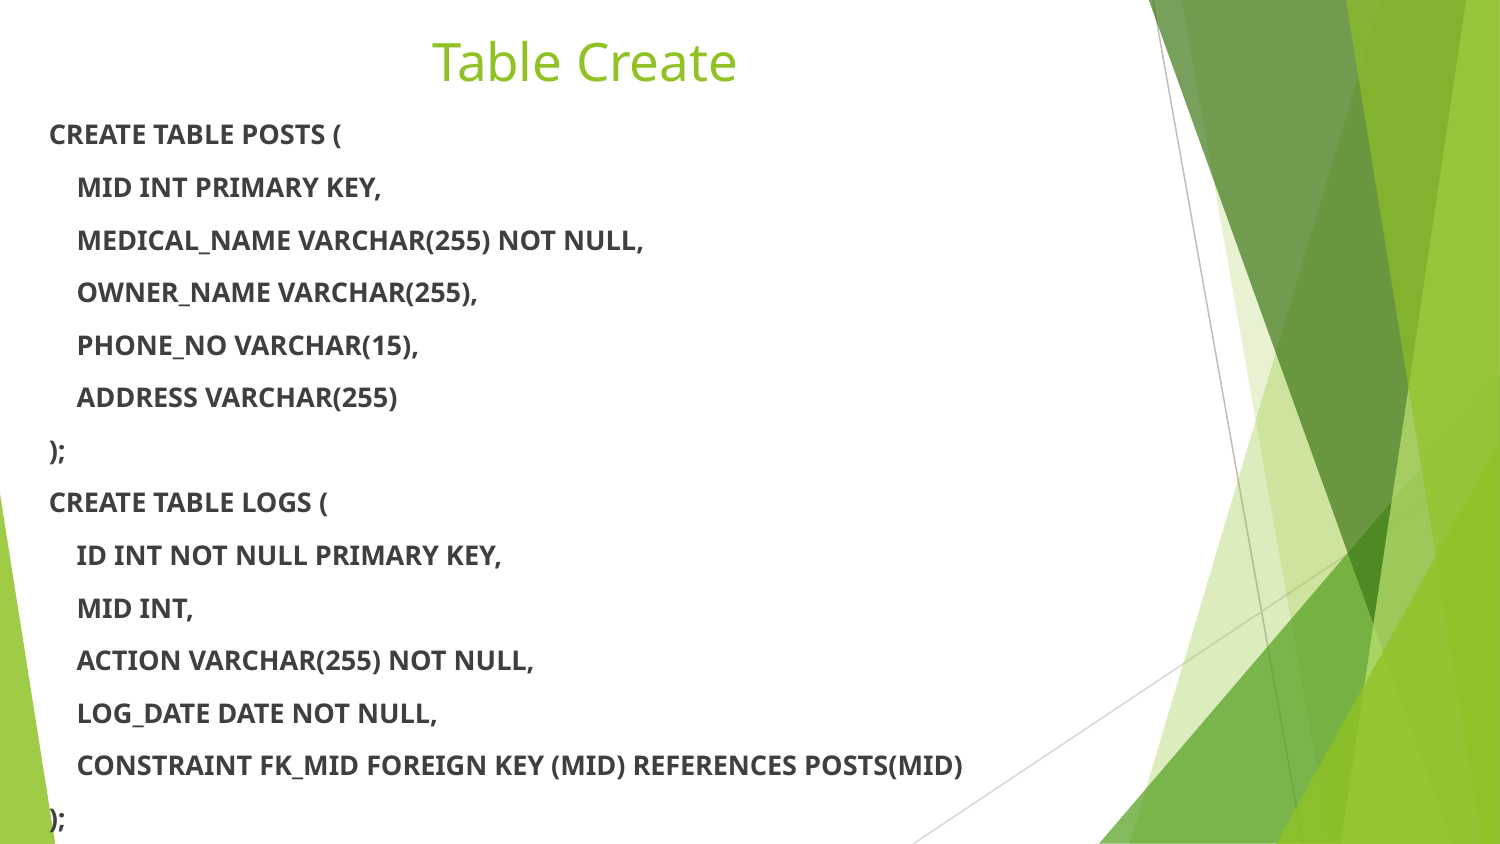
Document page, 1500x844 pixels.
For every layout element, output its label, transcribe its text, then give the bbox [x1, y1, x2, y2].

list CREATE TABLE POSTS ( MID INT PRIMARY KEY, MEDICAL_NAME VARCHAR(255) NOT NULL, OWNER_NAME VARCHAR(255), PHONE_NO VARCHAR(15), ADDRESS VARCHAR(255) ); CREATE TABLE LOGS ( ID INT NOT NULL PRIMARY KEY, MID INT, ACTION VARCHAR(255) NOT NULL, LOG_DATE DATE NOT NULL, CONSTRAINT FK_MID FOREIGN KEY (MID) REFERENCES POSTS(MID) ); [33, 108, 1432, 815]
title Table Create [18, 14, 1417, 109]
